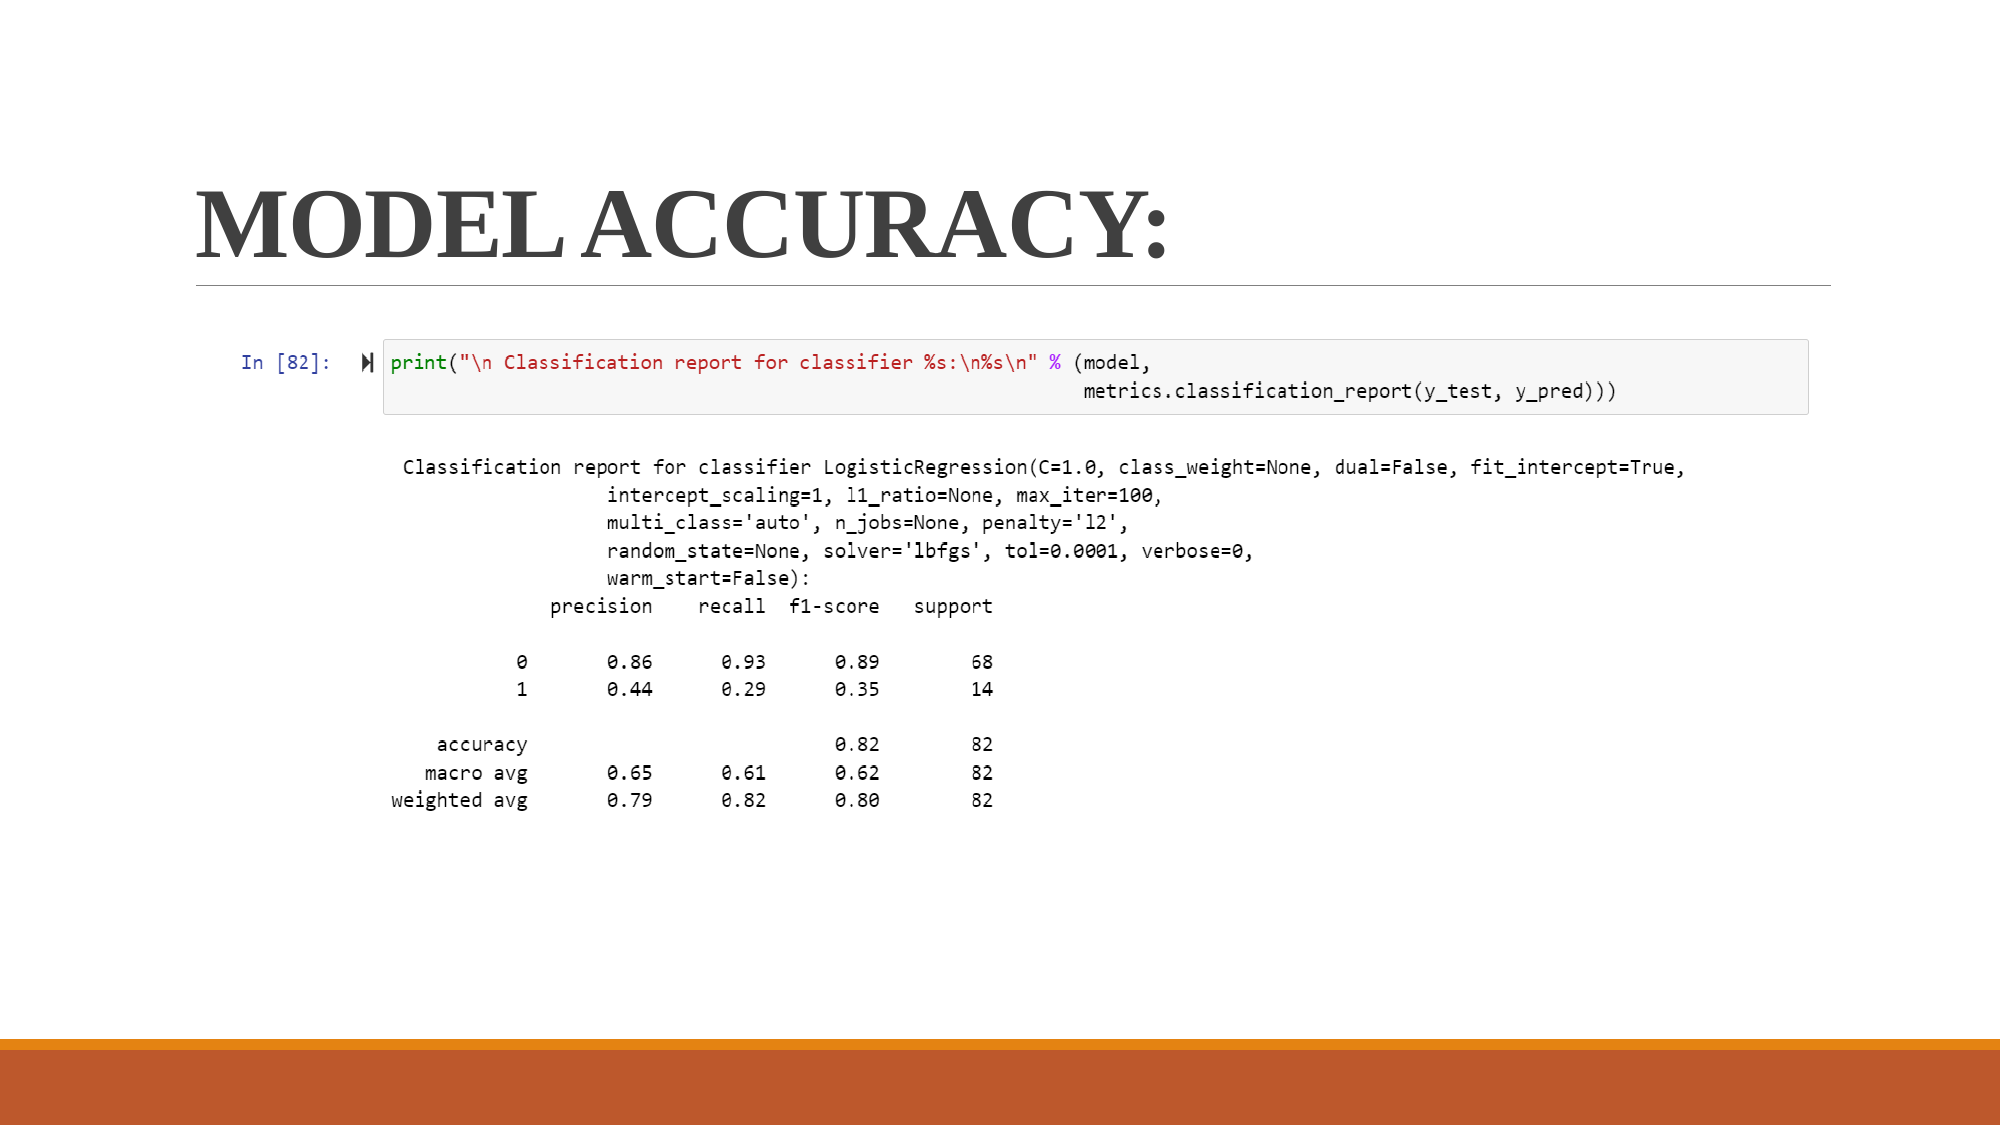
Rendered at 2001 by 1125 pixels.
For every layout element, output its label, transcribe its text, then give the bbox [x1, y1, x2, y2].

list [179, 321, 1831, 891]
title MODEL ACCURACY: [180, 47, 1830, 285]
